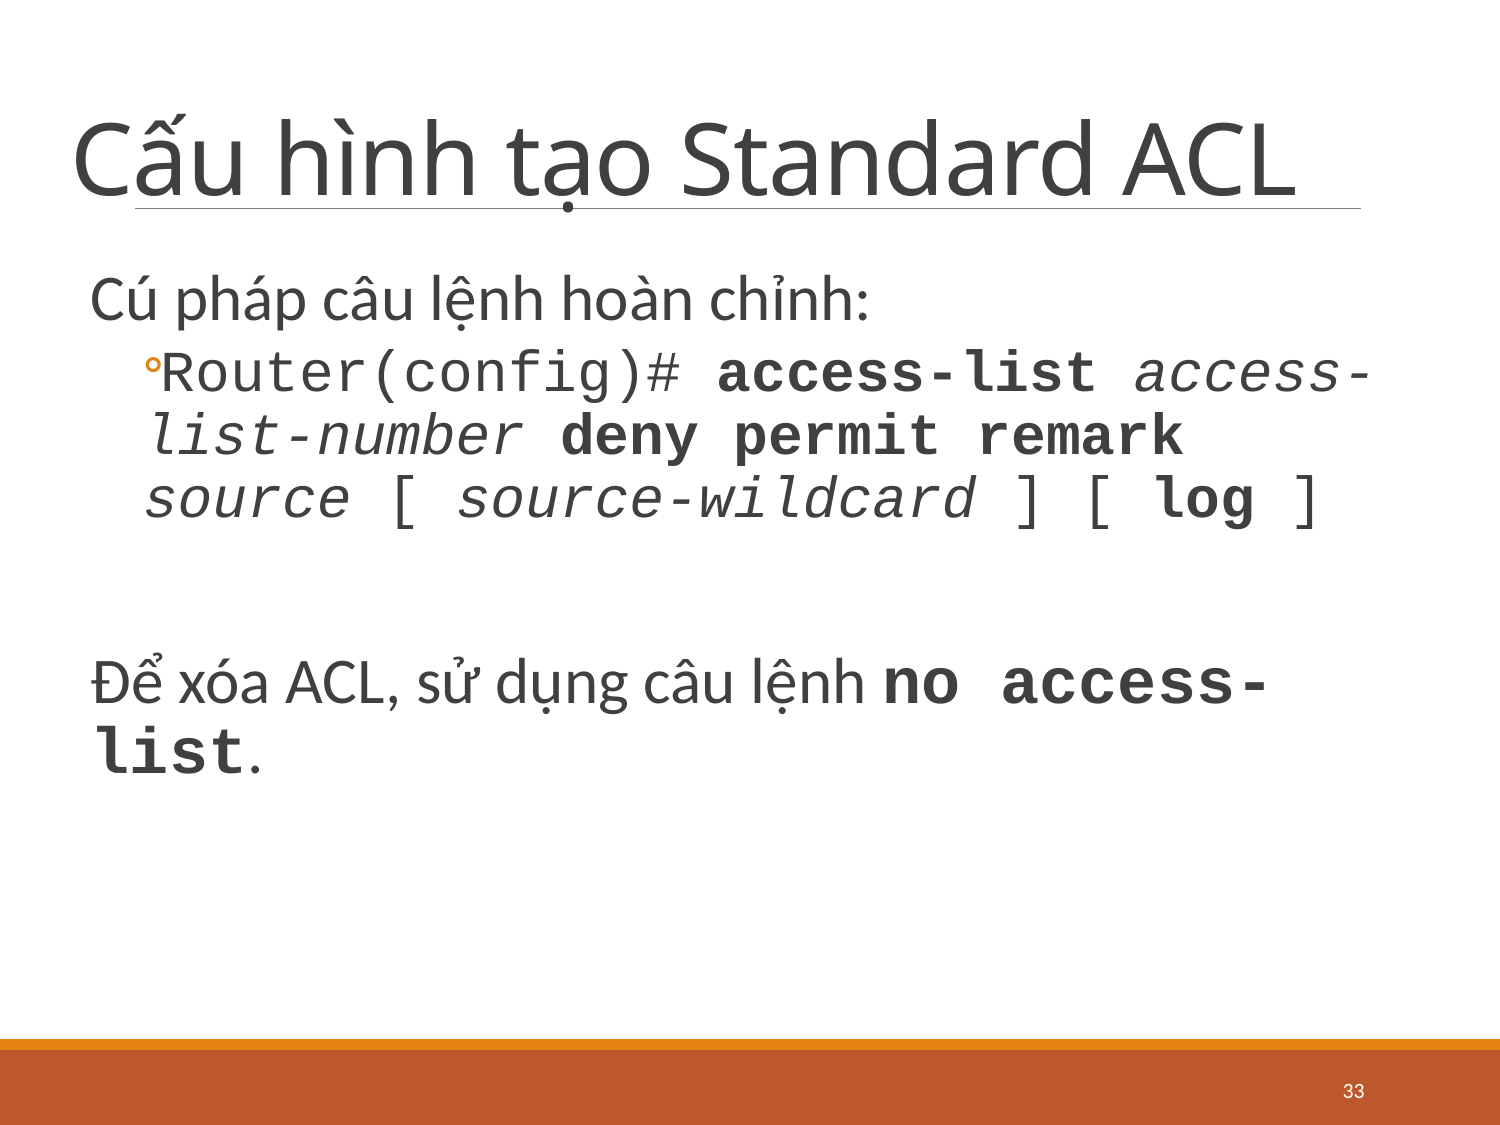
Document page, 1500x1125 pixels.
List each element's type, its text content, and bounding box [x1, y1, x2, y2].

slide_number 33 [1218, 1059, 1380, 1120]
title Cấu hình tạo Standard ACL [55, 80, 1443, 224]
list Cú pháp câu lệnh hoàn chỉnh: Router(config)# access-list access-list-number deny permit remark source [ source-wildcard ] [ log ] Để xóa ACL, sử dụng câu lệnh no access-list. [90, 256, 1394, 977]
